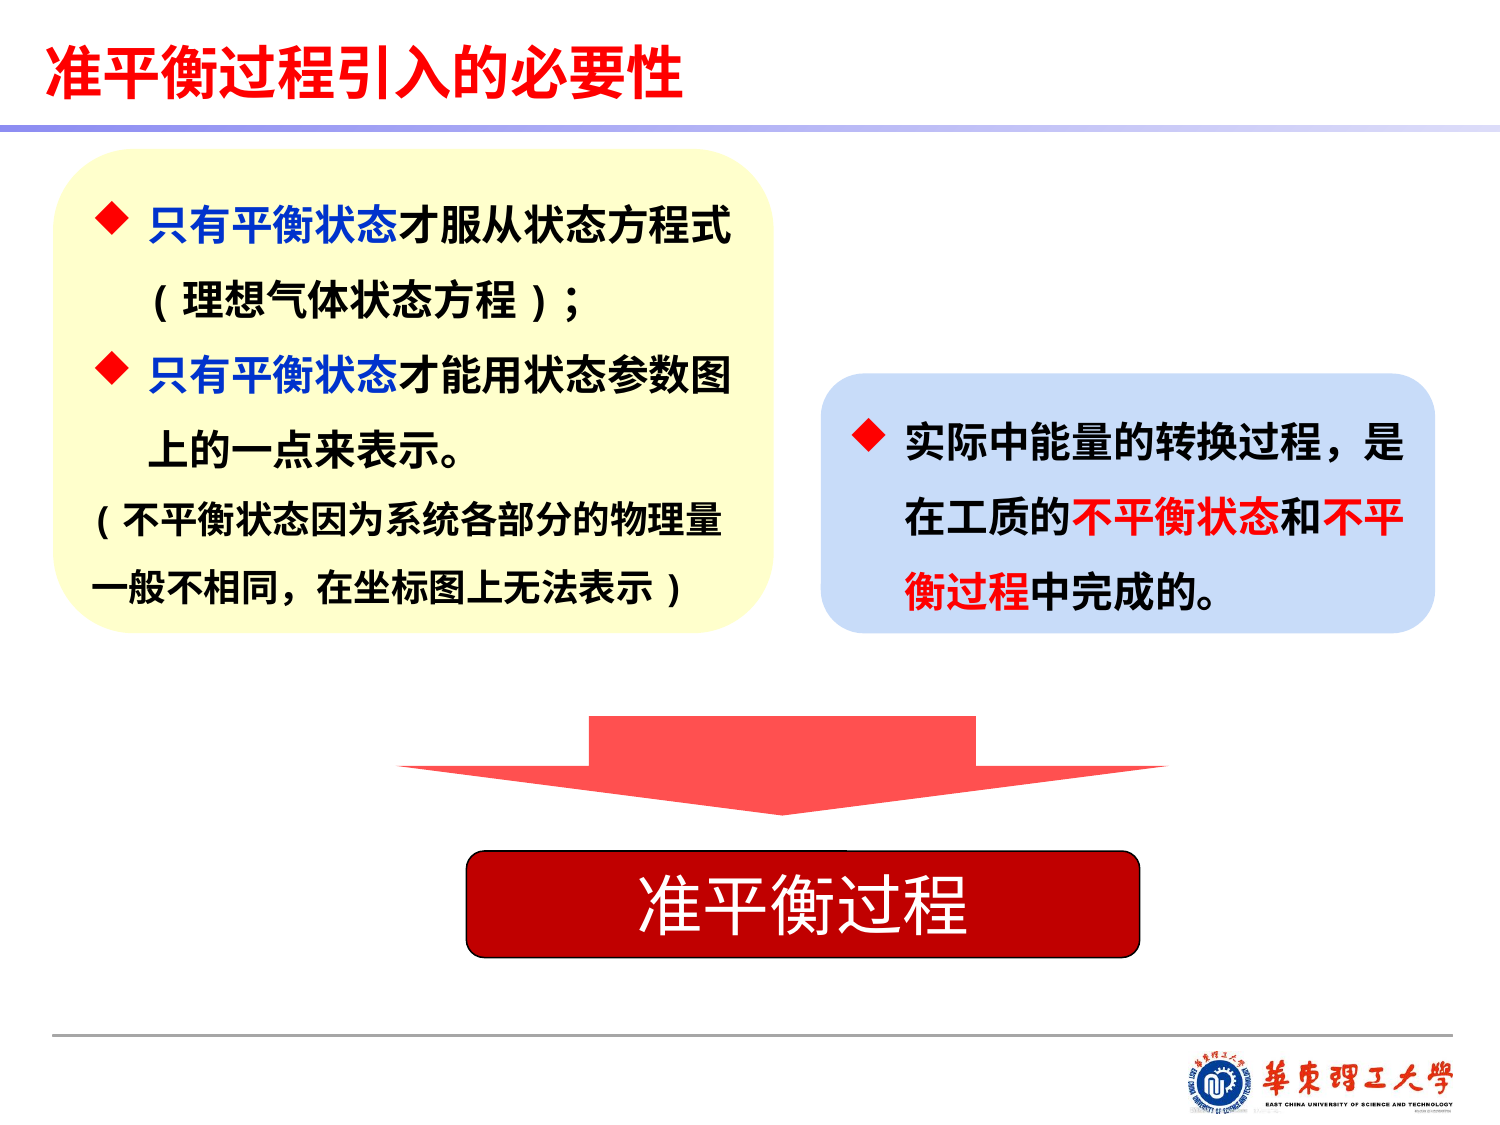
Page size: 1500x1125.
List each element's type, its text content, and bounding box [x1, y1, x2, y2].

text_box 只有平衡状态才服从状态方程式(理想气体状态方程)； 只有平衡状态才能用状态参数图上的一点来表示。 (不平衡状态因为系统各部分的物理量一般不相同，在坐标图上无法表示) [53, 148, 774, 634]
text_box 准平衡过程引入的必要性 [29, 28, 1081, 114]
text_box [395, 715, 1170, 958]
picture [1188, 1051, 1453, 1114]
text_box 实际中能量的转换过程，是在工质的不平衡状态和不平衡过程中完成的。 [820, 373, 1436, 634]
